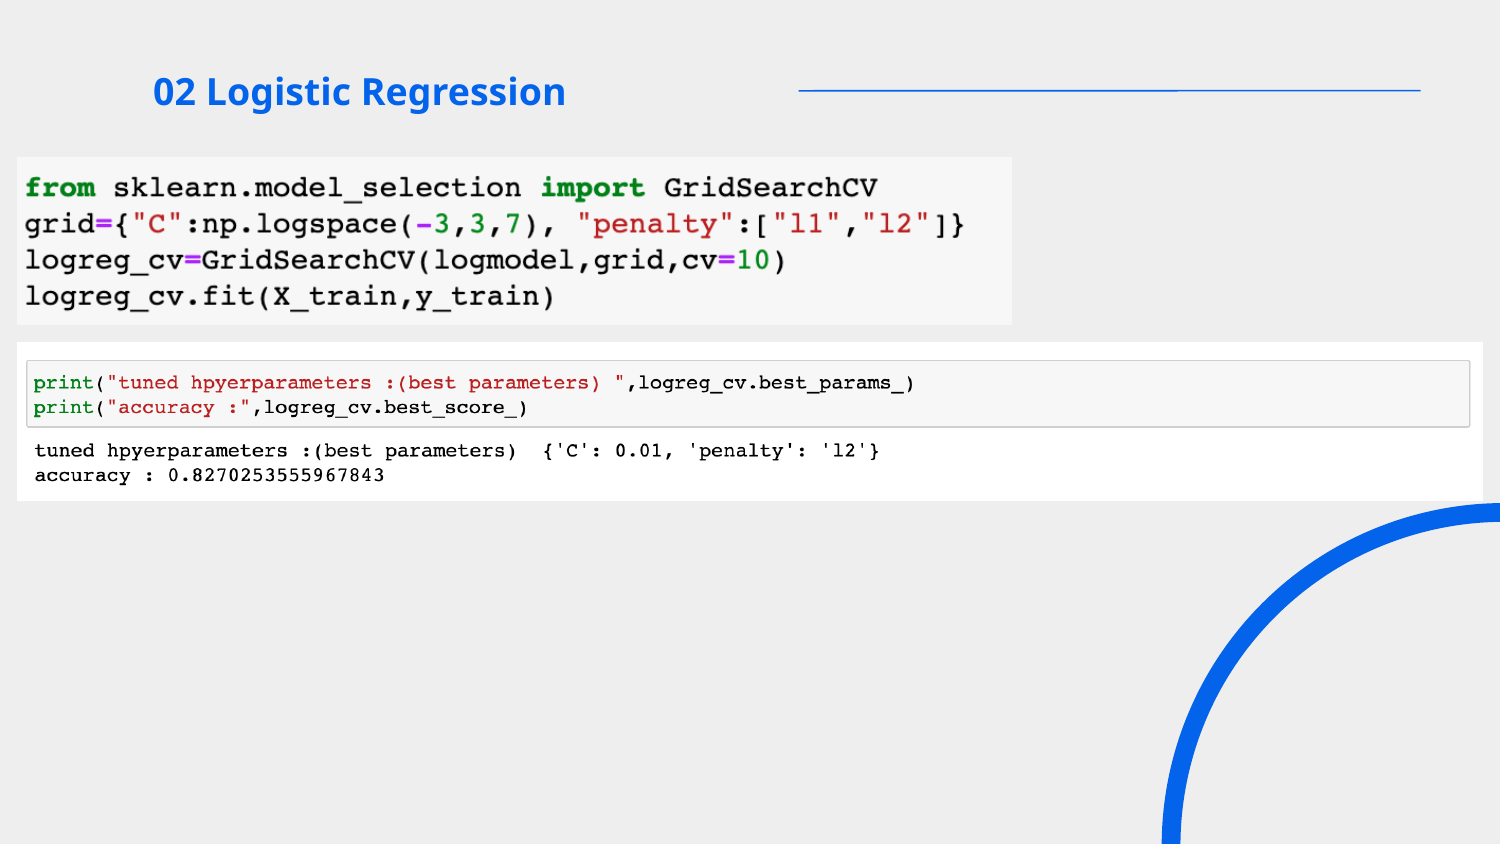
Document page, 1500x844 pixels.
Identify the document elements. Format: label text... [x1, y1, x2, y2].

picture [17, 342, 1483, 502]
title 02 Logistic Regression [115, 41, 799, 140]
picture [16, 157, 1012, 325]
